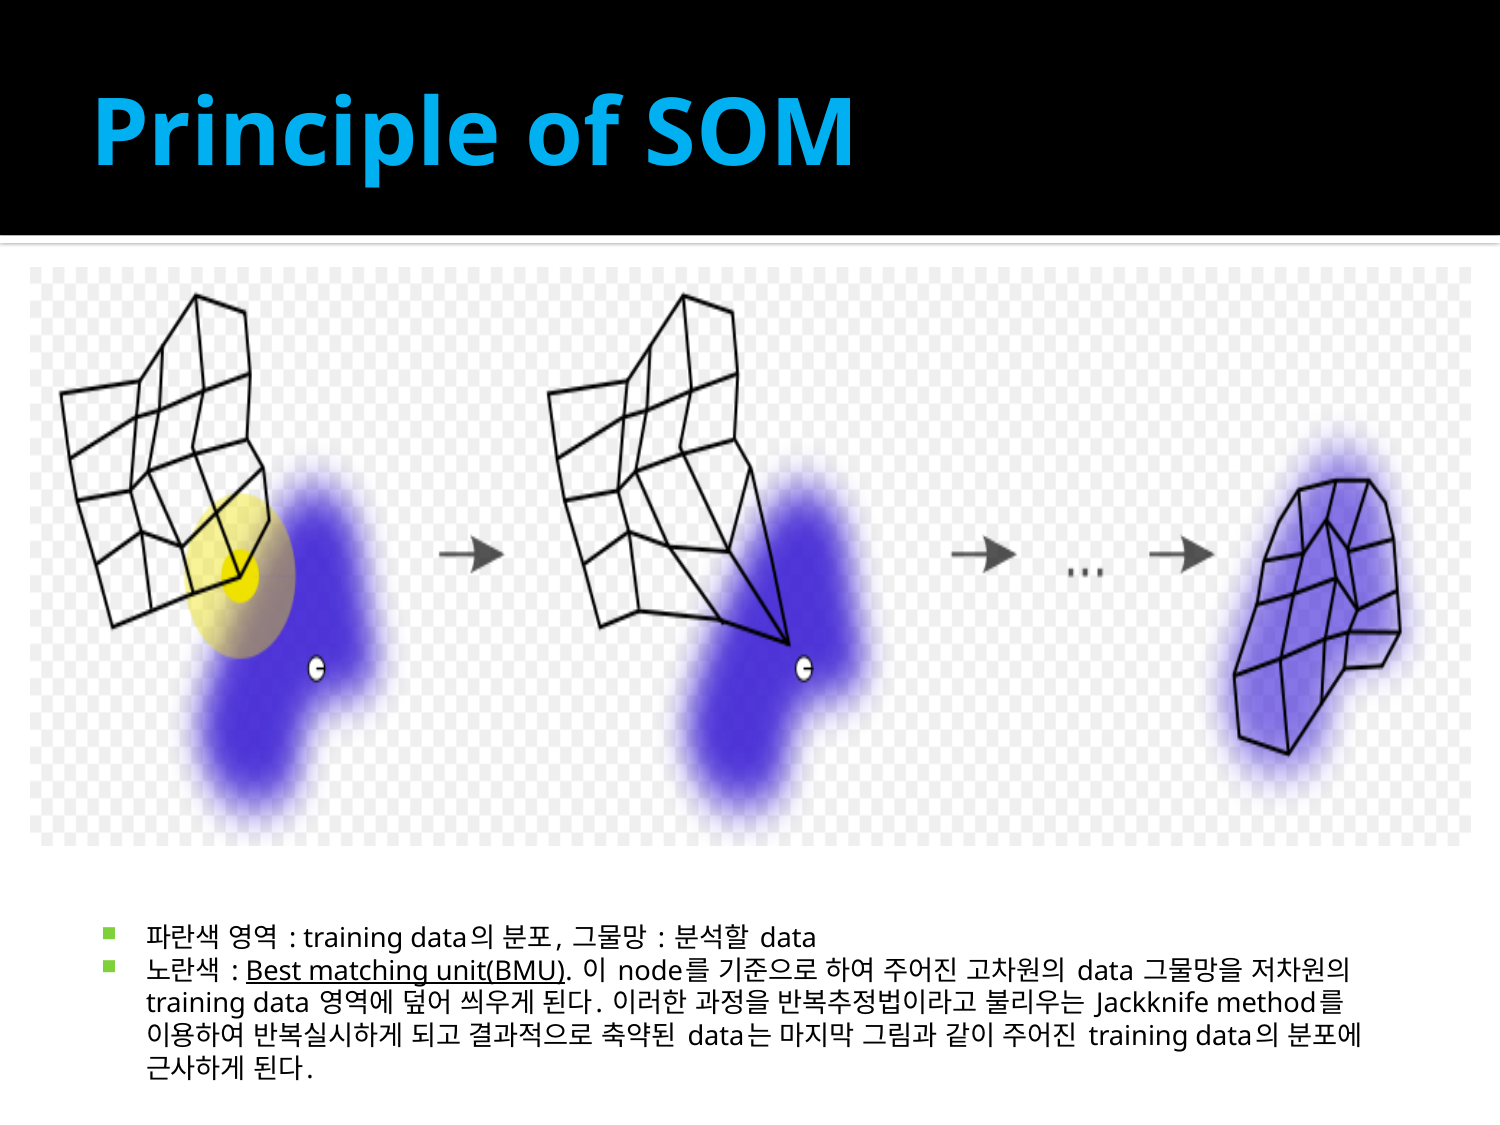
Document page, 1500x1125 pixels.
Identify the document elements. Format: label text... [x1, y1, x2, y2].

picture [30, 267, 1471, 846]
list 파란색 영역 : training data의 분포, 그물망 : 분석할 data 노란색 : Best matching unit(BMU). 이 node를 기준으로 하여 주어진 고차원의 data 그물망을 저차원의 training data 영역에 덮어 씌우게 된다. 이러한 과정을 반복추정법이라고 불리우는 Jackknife method를 이용하여 반복실시하게 되고 결과적으로 축약된 data는 마지막 그림과 같이 주어진 training data의 분포에 근사하게 된다. [75, 905, 1425, 1094]
title Principle of SOM [75, 25, 1425, 231]
